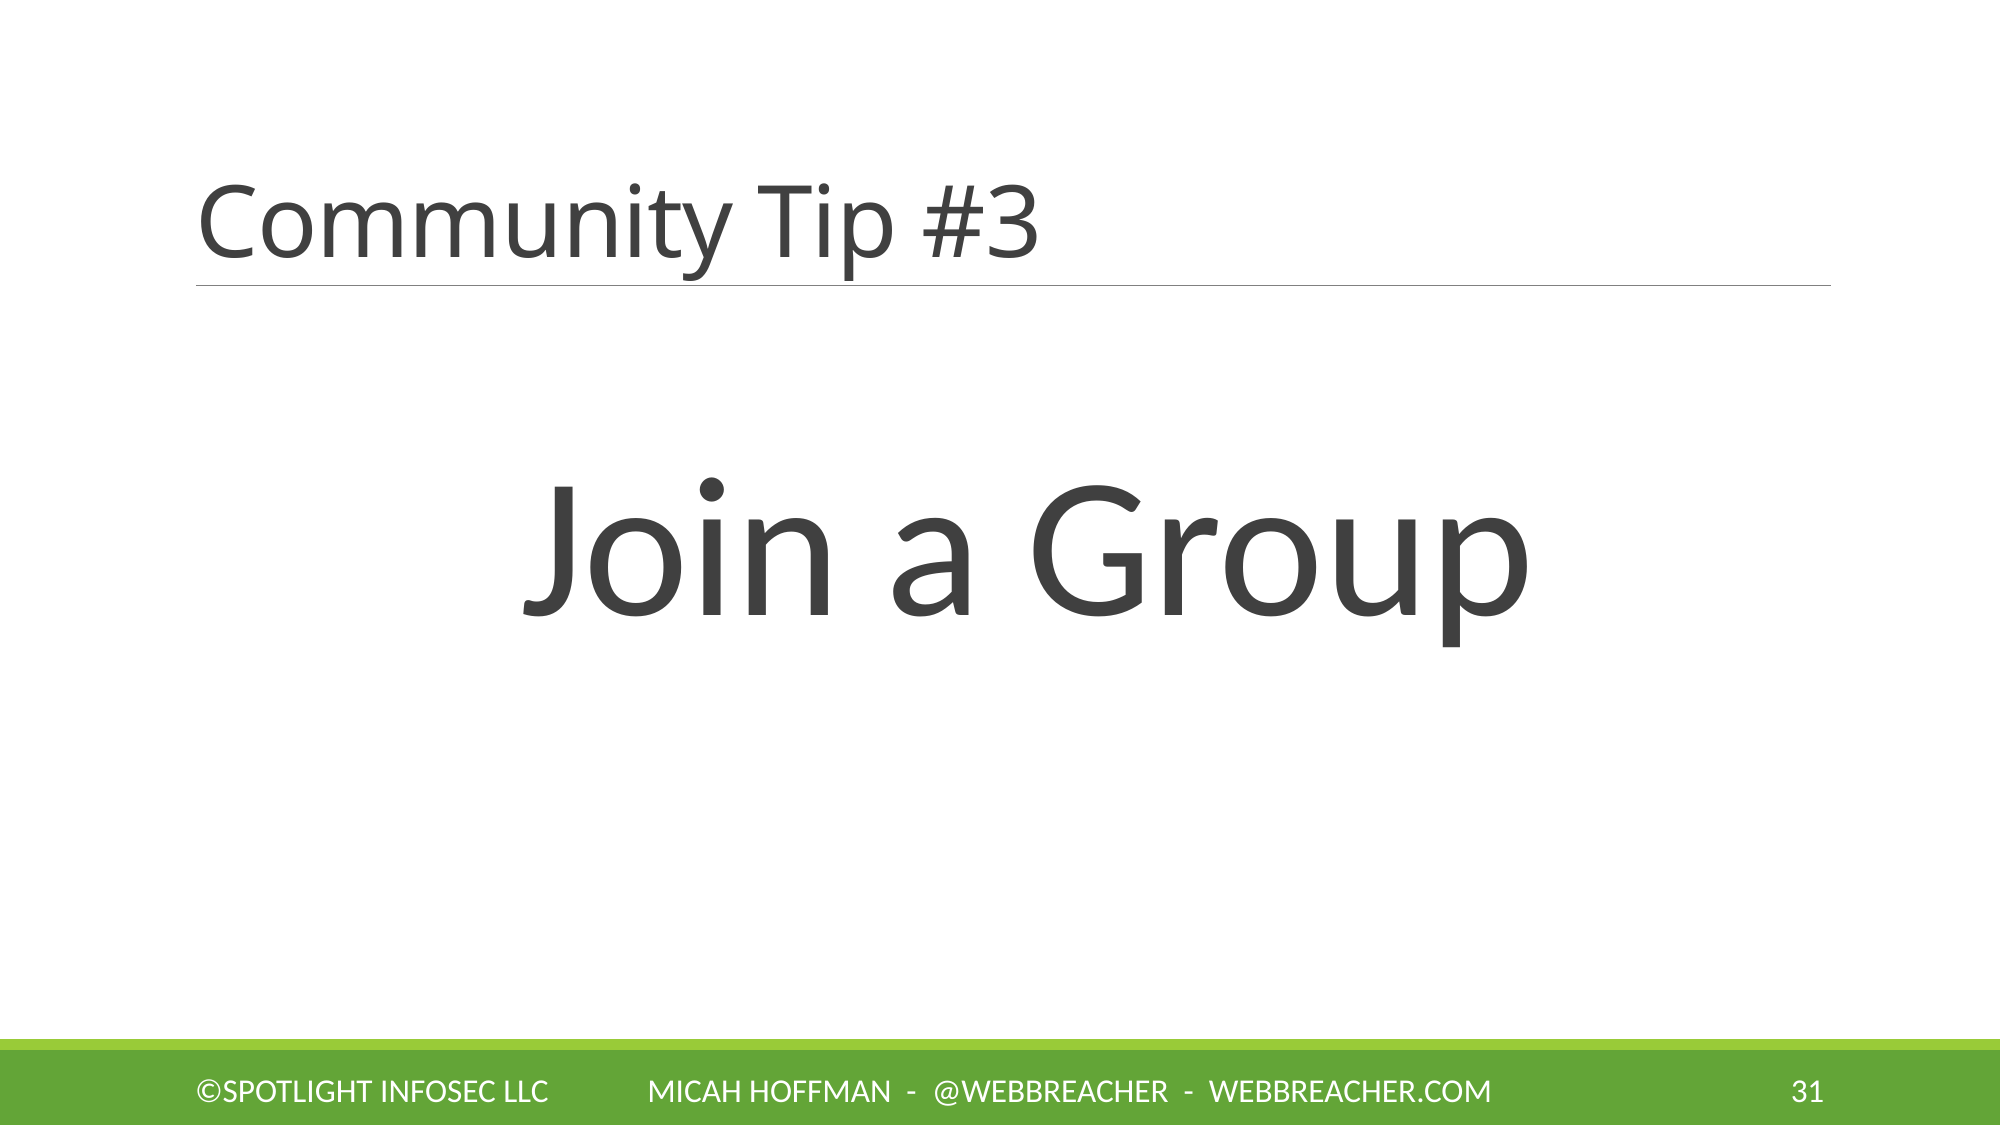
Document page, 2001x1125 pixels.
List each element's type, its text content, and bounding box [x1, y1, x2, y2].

slide_number ©Spotlight Infosec LLC [180, 1059, 586, 1120]
slide_number 31 [1624, 1059, 1840, 1120]
title Community Tip #3 [180, 47, 1830, 285]
list Join a Group [180, 435, 1830, 963]
footer Micah Hoffman - @WebBreacher - webbreacher.com [586, 1059, 1573, 1120]
